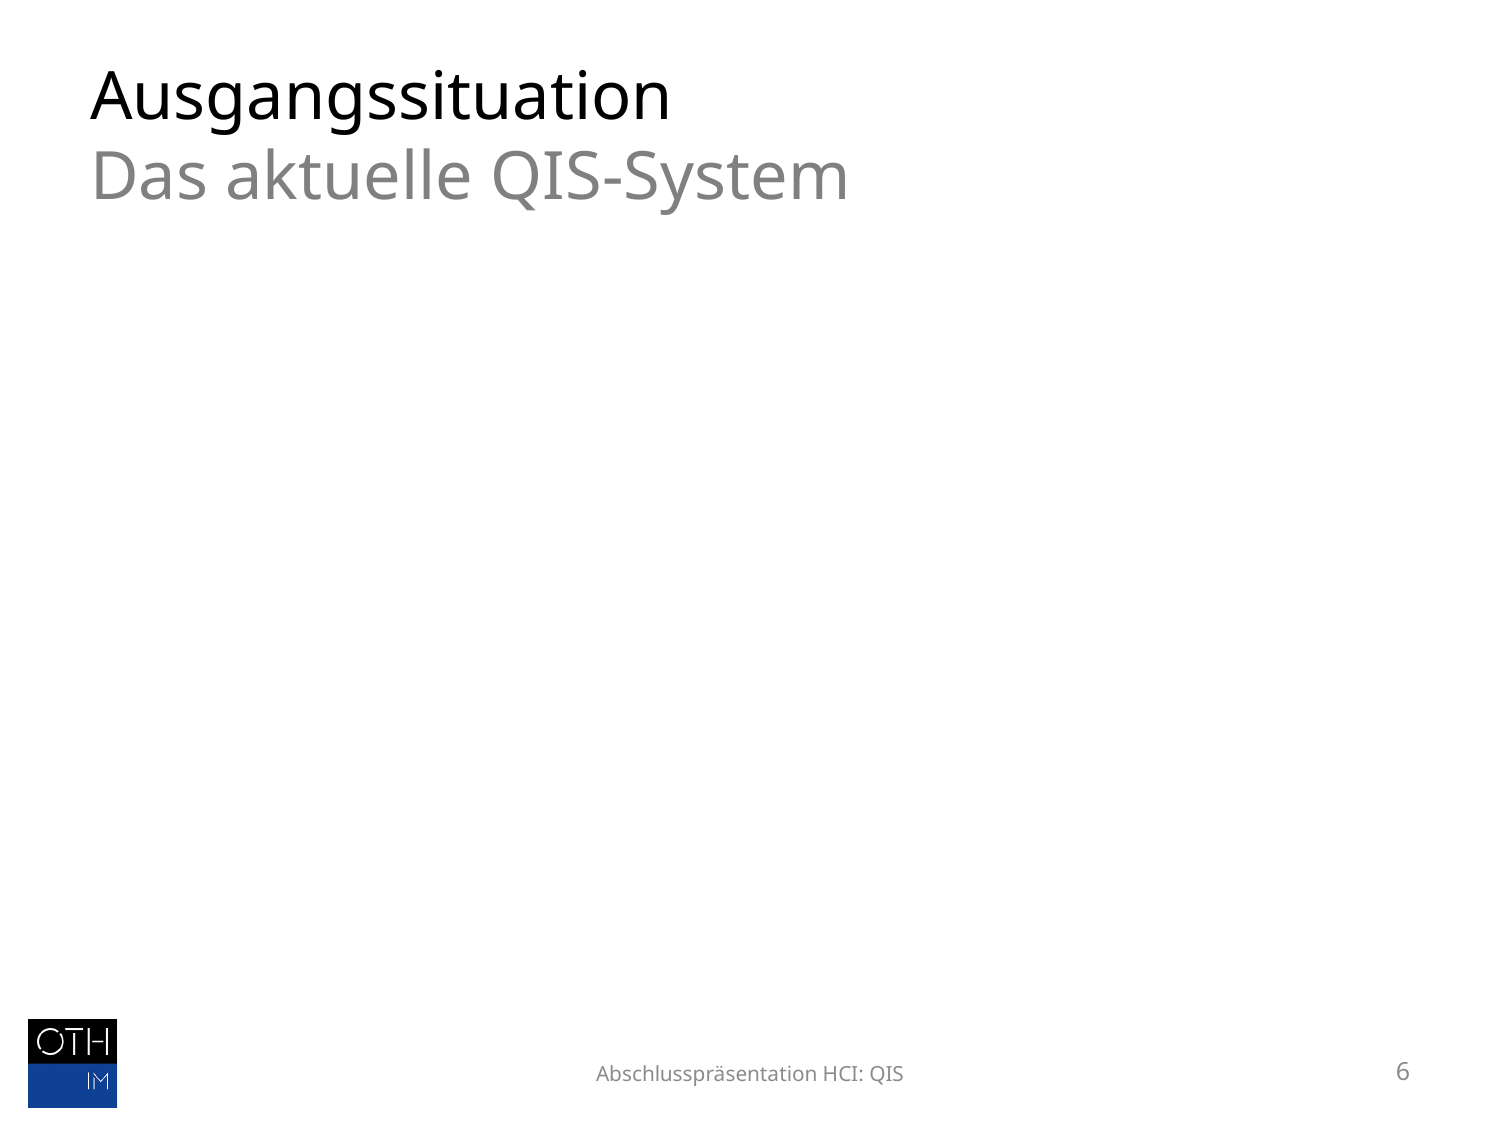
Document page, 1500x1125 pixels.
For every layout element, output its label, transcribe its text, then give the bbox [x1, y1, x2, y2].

picture [28, 1019, 119, 1108]
title Ausgangssituation Das aktuelle QIS-System [75, 45, 1425, 233]
footer Abschlusspräsentation HCI: QIS [512, 1042, 988, 1103]
slide_number 6 [1074, 1042, 1425, 1103]
